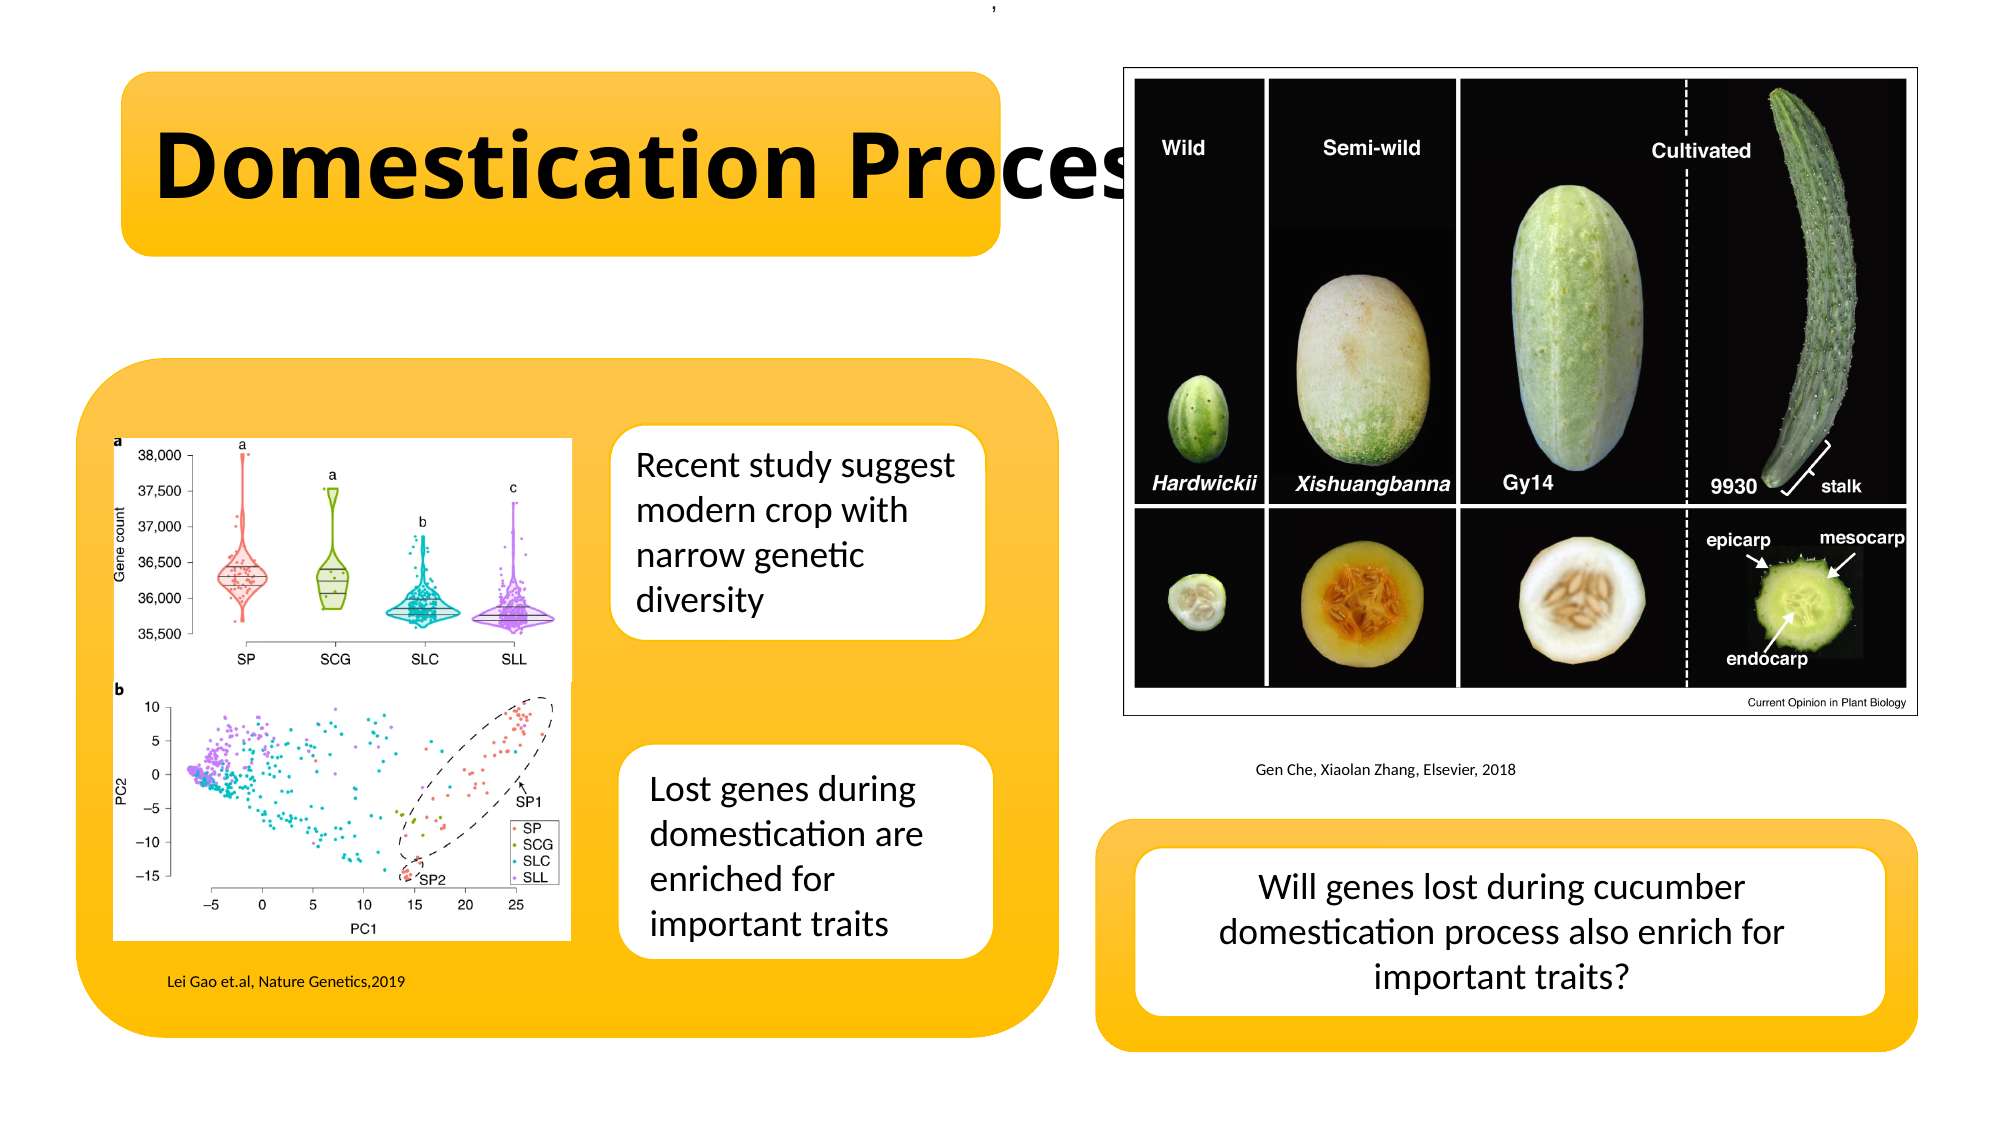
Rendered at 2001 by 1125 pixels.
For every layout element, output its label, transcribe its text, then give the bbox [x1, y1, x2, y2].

title Domestication Process [137, 59, 1863, 278]
text_box [616, 742, 987, 962]
text_box [121, 75, 137, 253]
text_box [608, 432, 980, 643]
picture [113, 438, 573, 942]
text_box [981, 440, 988, 626]
text_box , [975, 0, 1025, 23]
text_box Gen Che, Xiaolan Zhang, Elsevier, 2018 [1240, 751, 1918, 786]
text_box Lei Gao et.al, Nature Genetics,2019 [152, 963, 830, 999]
text_box [622, 423, 974, 432]
text_box Lost genes during domestication are enriched for important traits [634, 756, 995, 951]
text_box Recent study suggest modern crop with narrow genetic diversity [621, 432, 981, 628]
text_box [1133, 846, 1888, 1018]
text_box Will genes lost during cucumber domestication process also enrich for important traits? [1142, 854, 1863, 1050]
text_box [1095, 818, 1919, 1053]
picture [1123, 67, 1918, 716]
text_box [75, 358, 1059, 1038]
